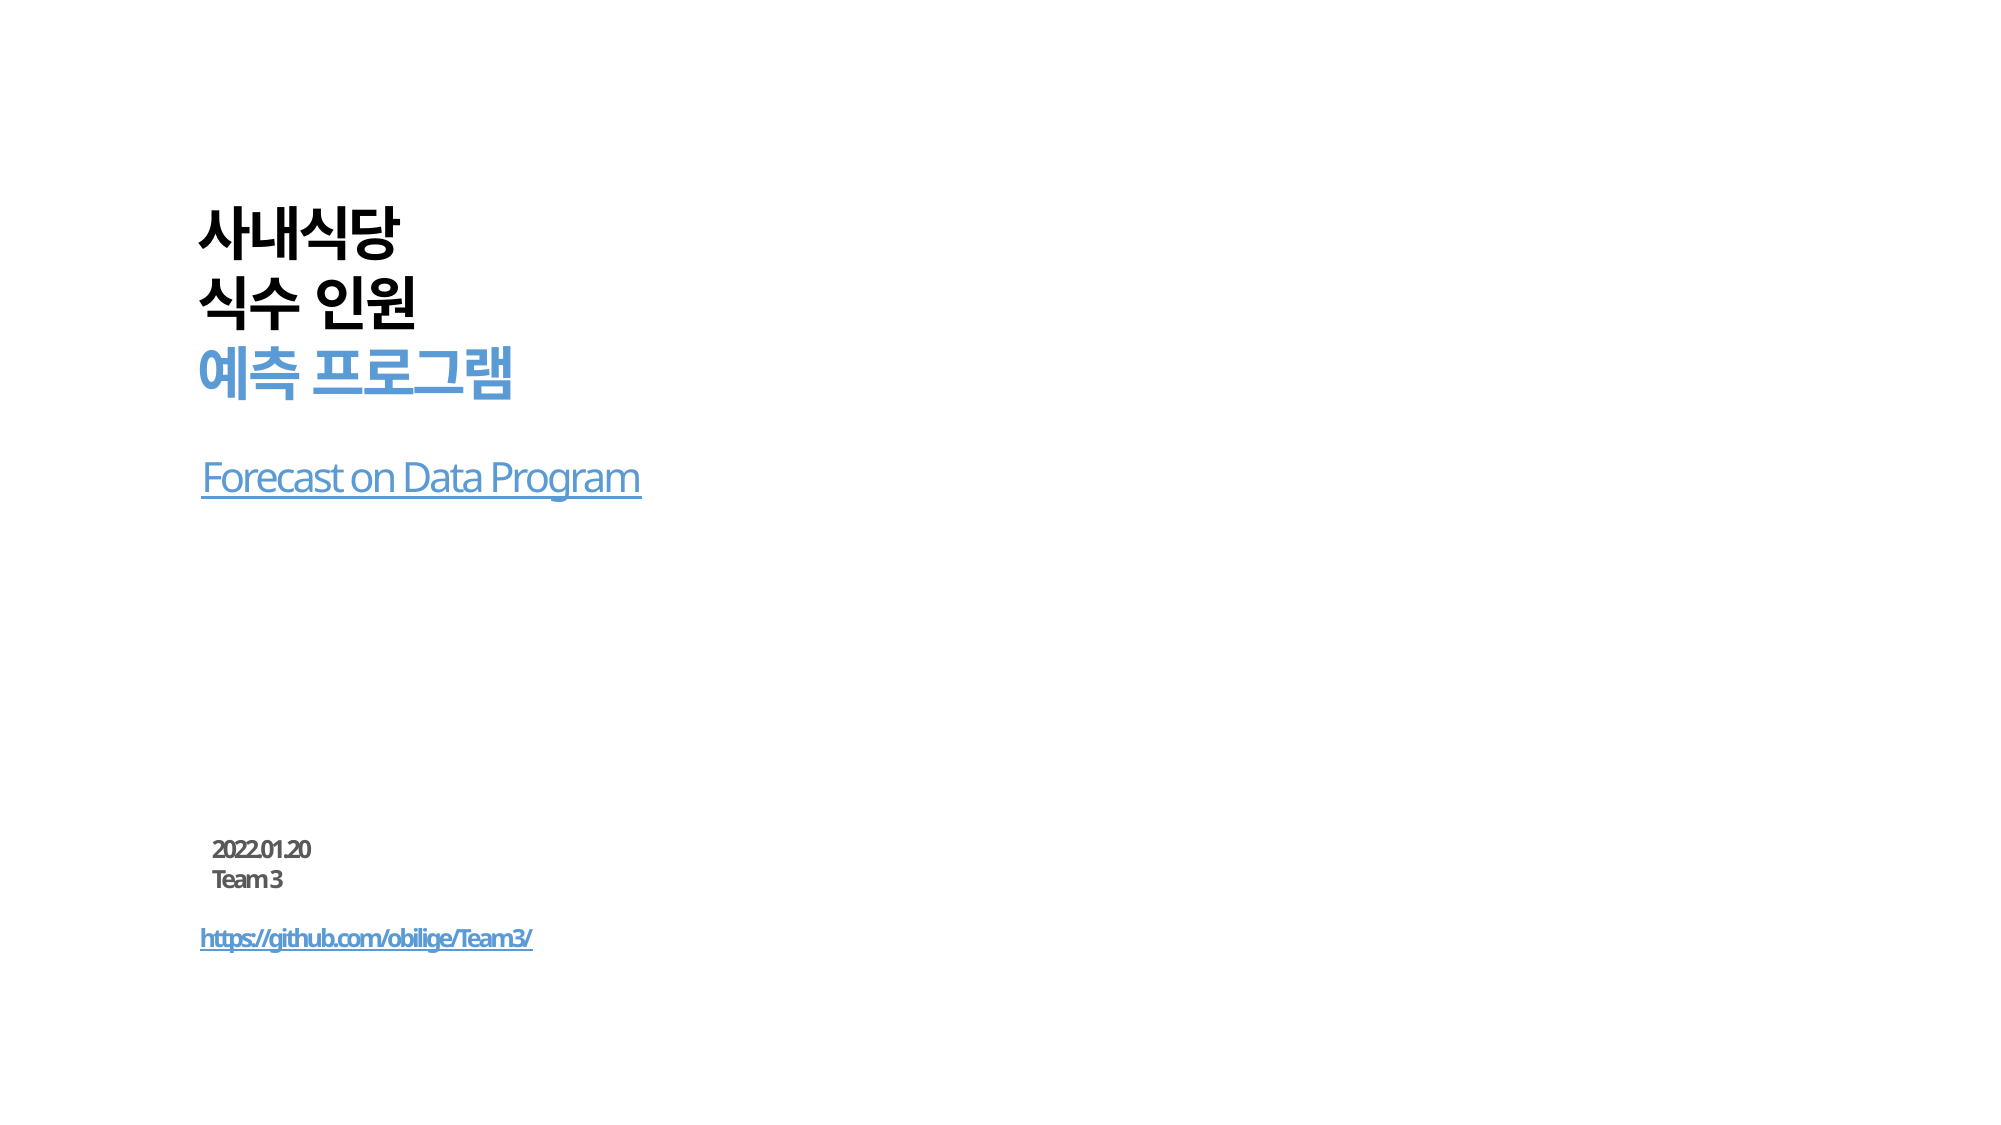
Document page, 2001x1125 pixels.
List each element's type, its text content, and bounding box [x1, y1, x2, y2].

text_box 2022.01.20 Team 3 [197, 826, 328, 901]
text_box Forecast on Data Program [186, 443, 658, 508]
text_box https://github.com/obilige/Team3/ [184, 915, 549, 960]
text_box 사내식당 식수 인원 예측 프로그램 [183, 189, 532, 415]
